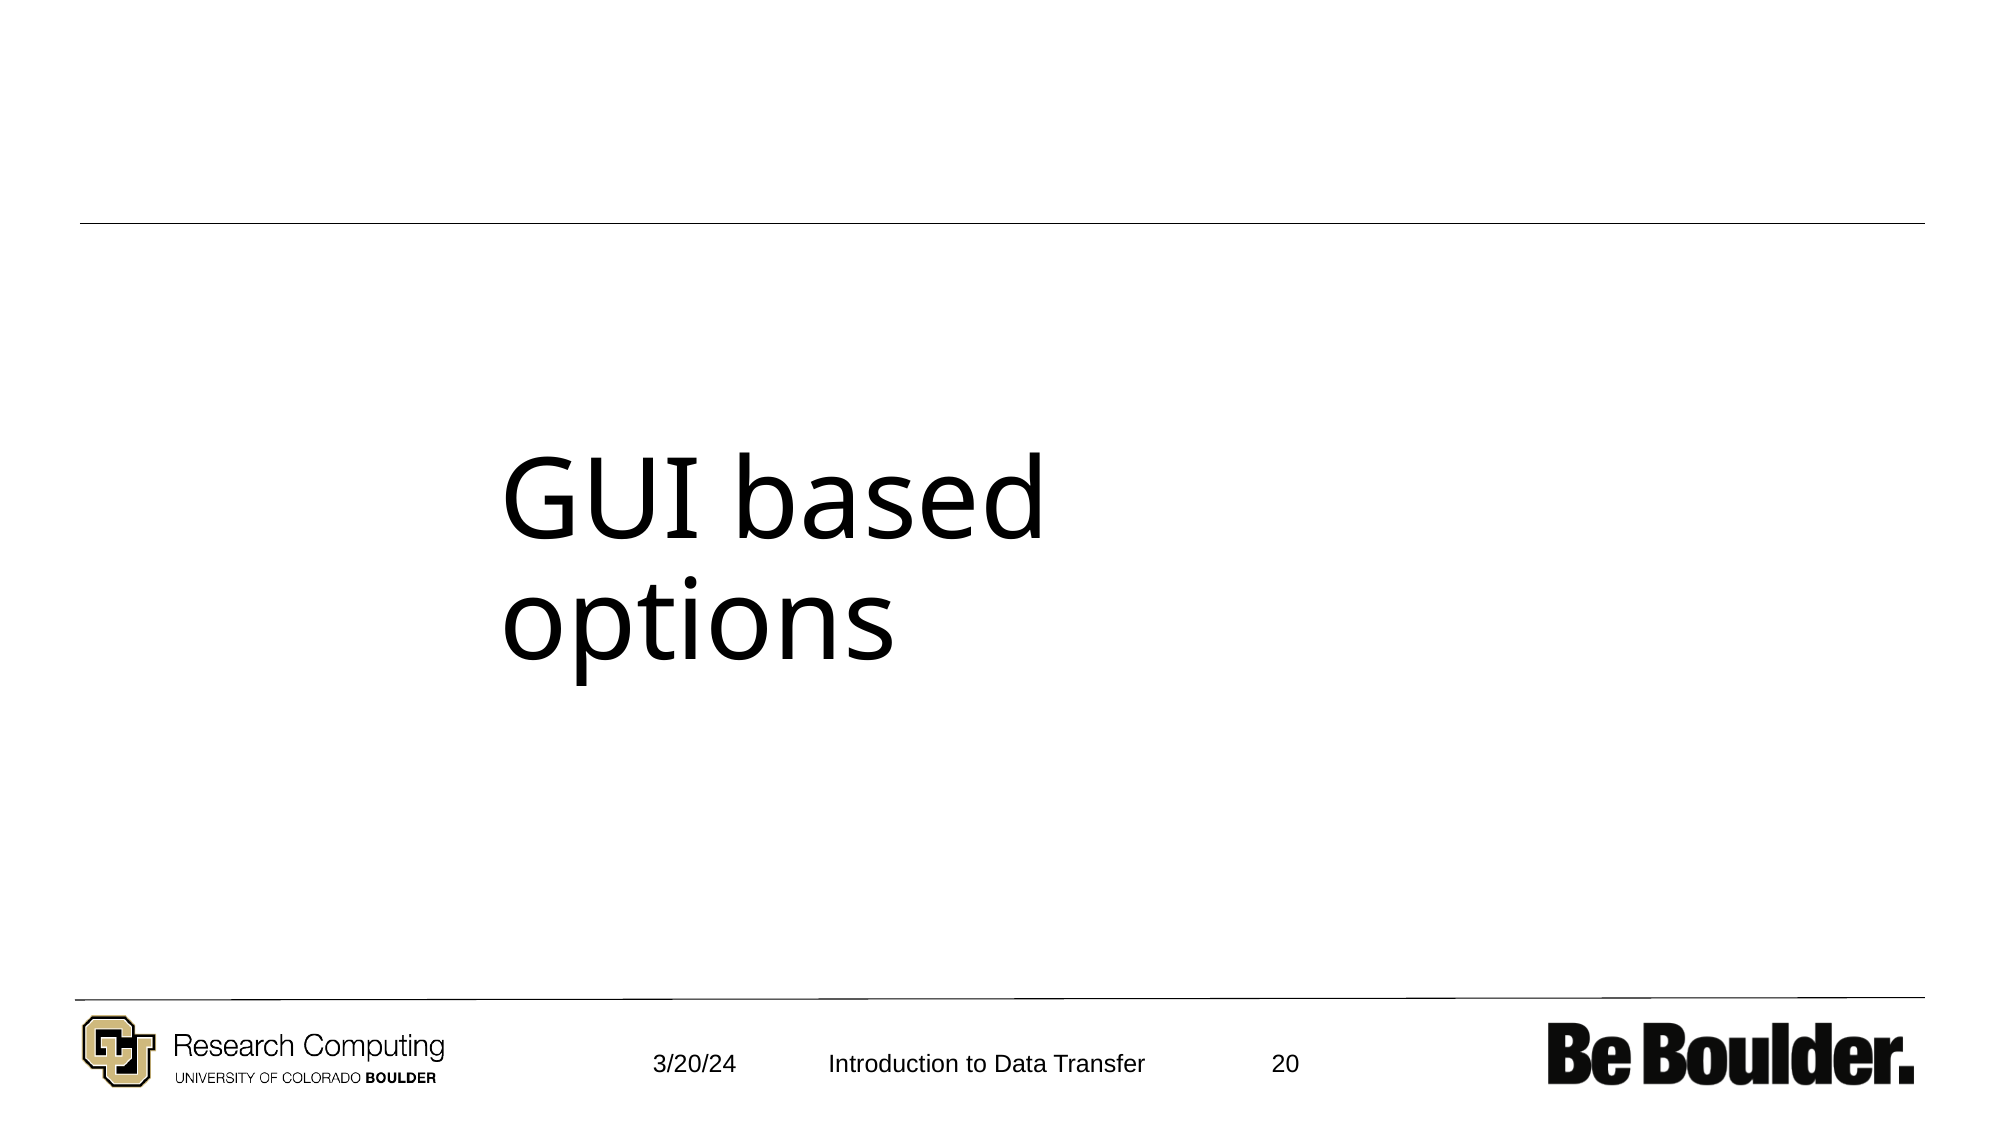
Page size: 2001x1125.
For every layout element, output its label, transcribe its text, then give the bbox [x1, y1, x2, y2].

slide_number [637, 1032, 772, 1093]
picture [1524, 1015, 1938, 1088]
title GUI based options [484, 453, 1491, 672]
slide_number 20 [1202, 1032, 1315, 1093]
footer Introduction to Data Transfer [772, 1032, 1202, 1093]
picture [81, 1015, 444, 1088]
